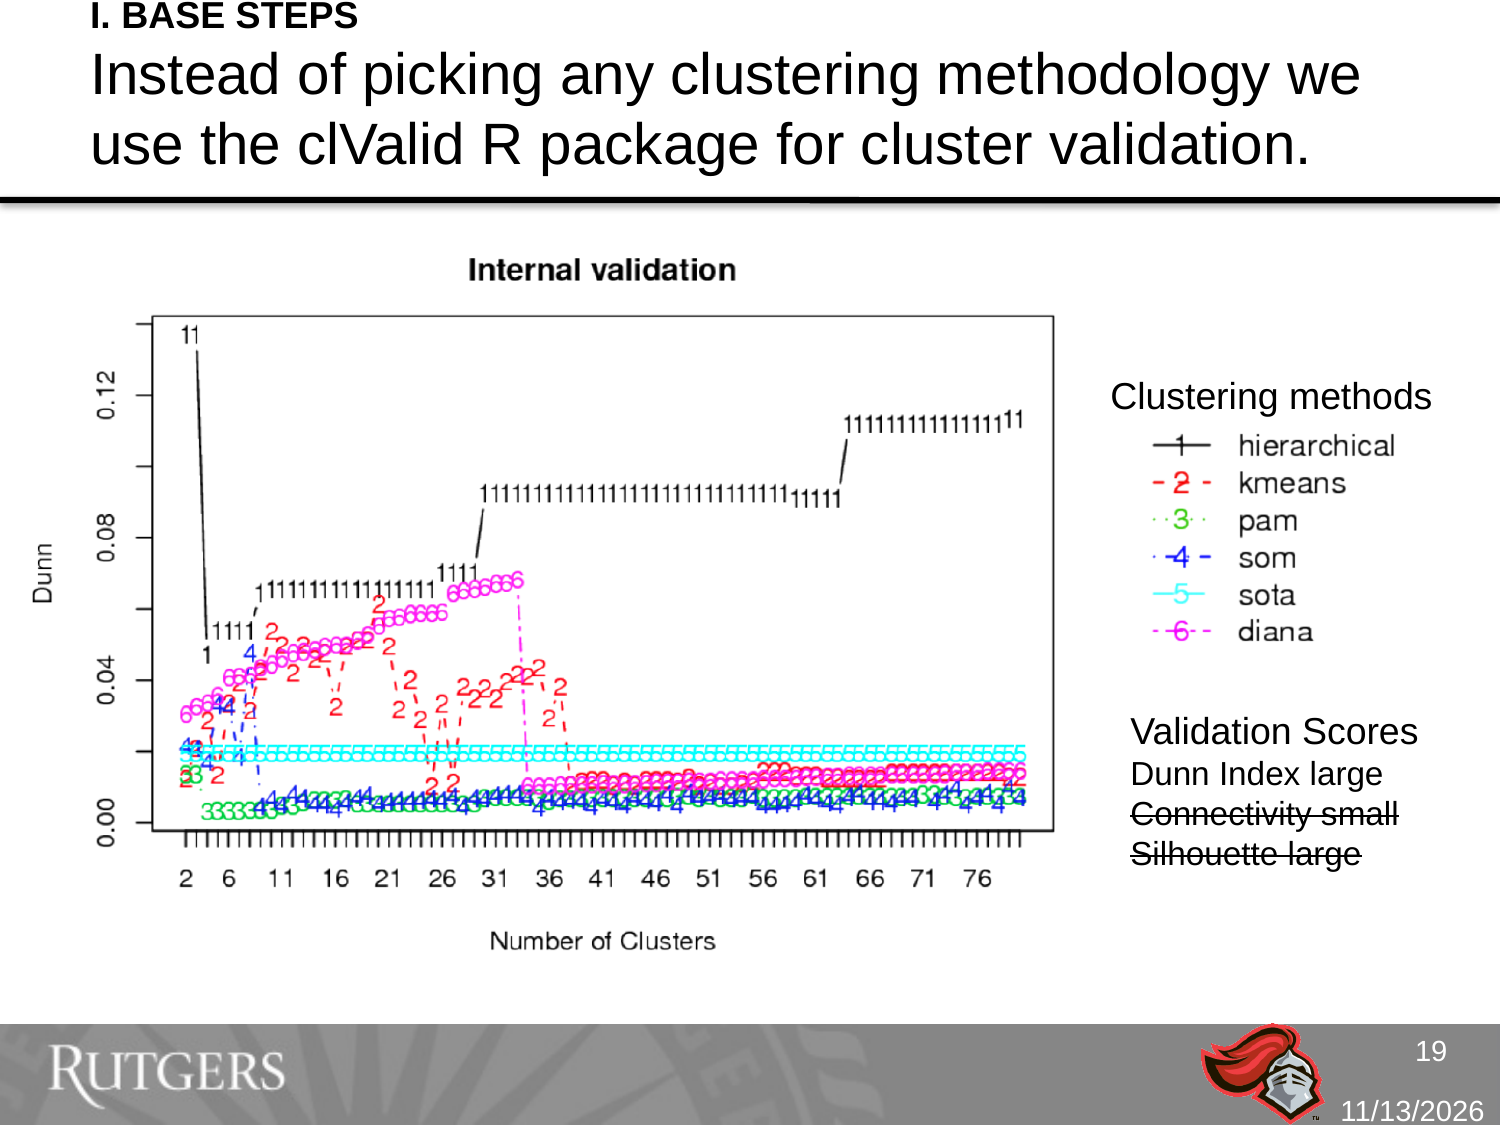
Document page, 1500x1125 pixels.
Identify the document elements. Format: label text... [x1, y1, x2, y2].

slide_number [1149, 1084, 1500, 1125]
text_box Validation Scores Dunn Index large Connectivity small Silhouette large [1115, 699, 1434, 880]
slide_number 19 [1362, 1024, 1463, 1063]
text_box Clustering methods [1095, 364, 1448, 425]
picture [1151, 413, 1400, 664]
title I. BASE STEPS Instead of picking any clustering methodology we use the clValid R package for cluster validation. [74, 0, 1426, 176]
picture [0, 78, 1500, 1125]
